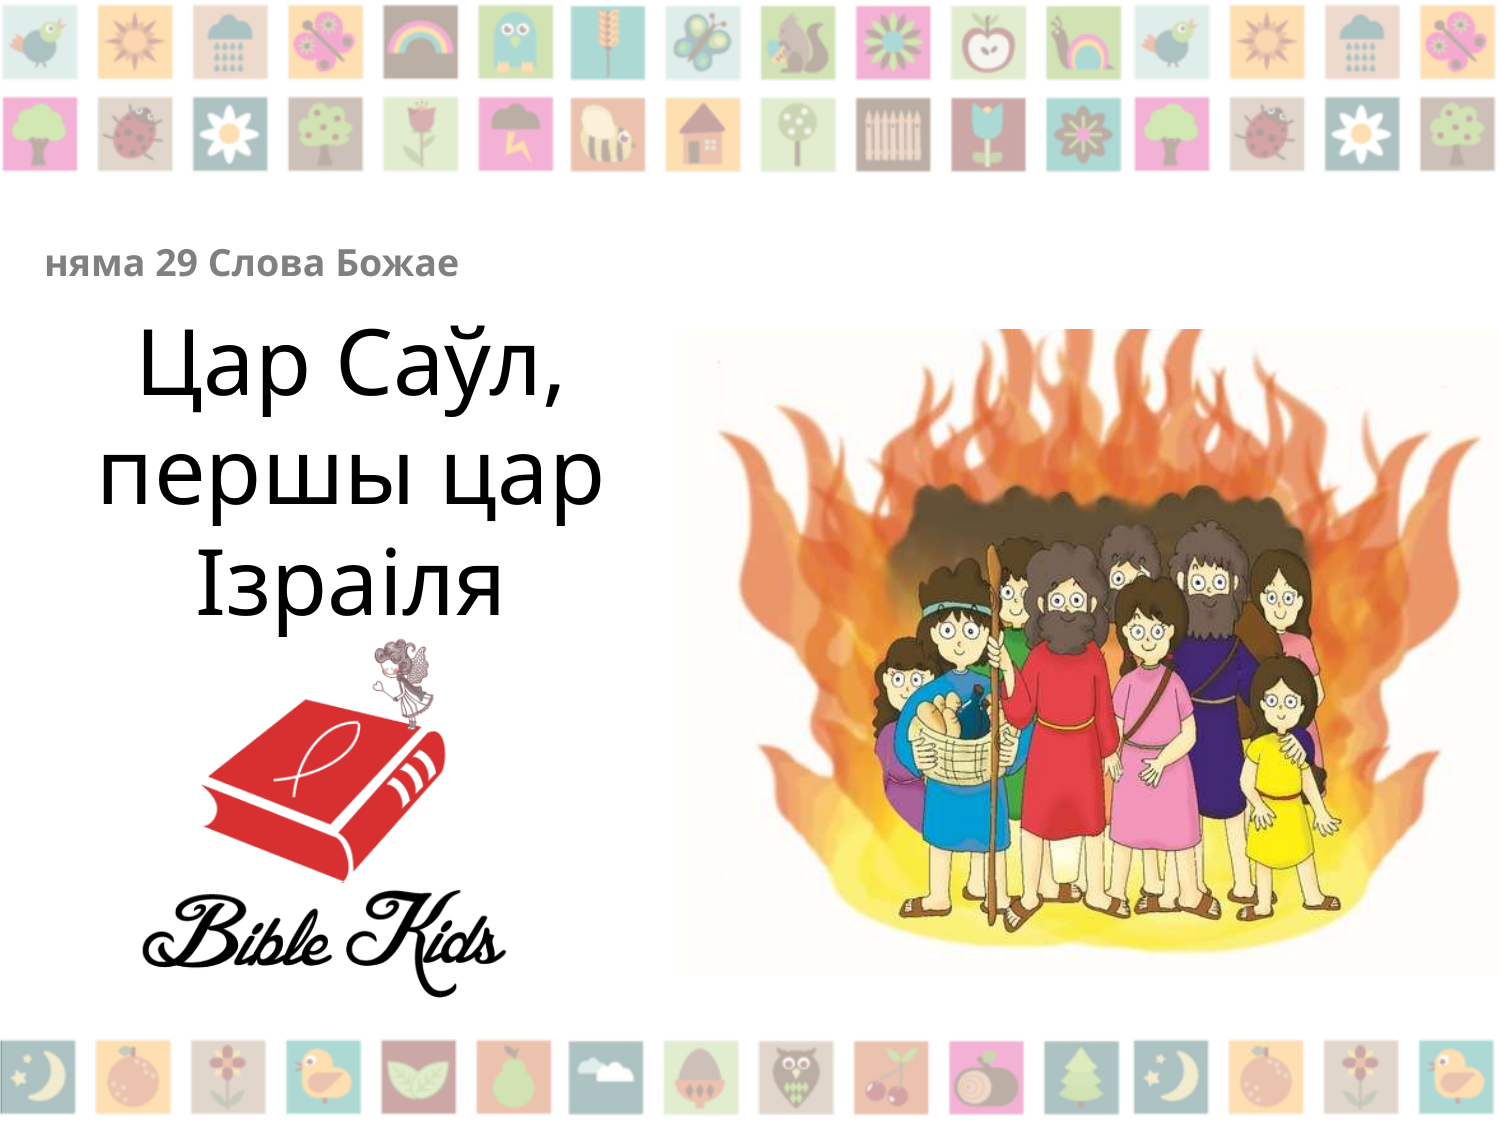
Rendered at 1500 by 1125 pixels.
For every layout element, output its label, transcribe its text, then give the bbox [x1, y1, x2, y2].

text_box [0, 1028, 1500, 1118]
text_box няма 29 Слова Божае [29, 231, 573, 292]
picture [677, 329, 1500, 977]
picture [117, 600, 544, 1027]
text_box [0, 3, 1500, 181]
text_box Цар Саўл, першы цар Ізраіля [28, 296, 674, 641]
